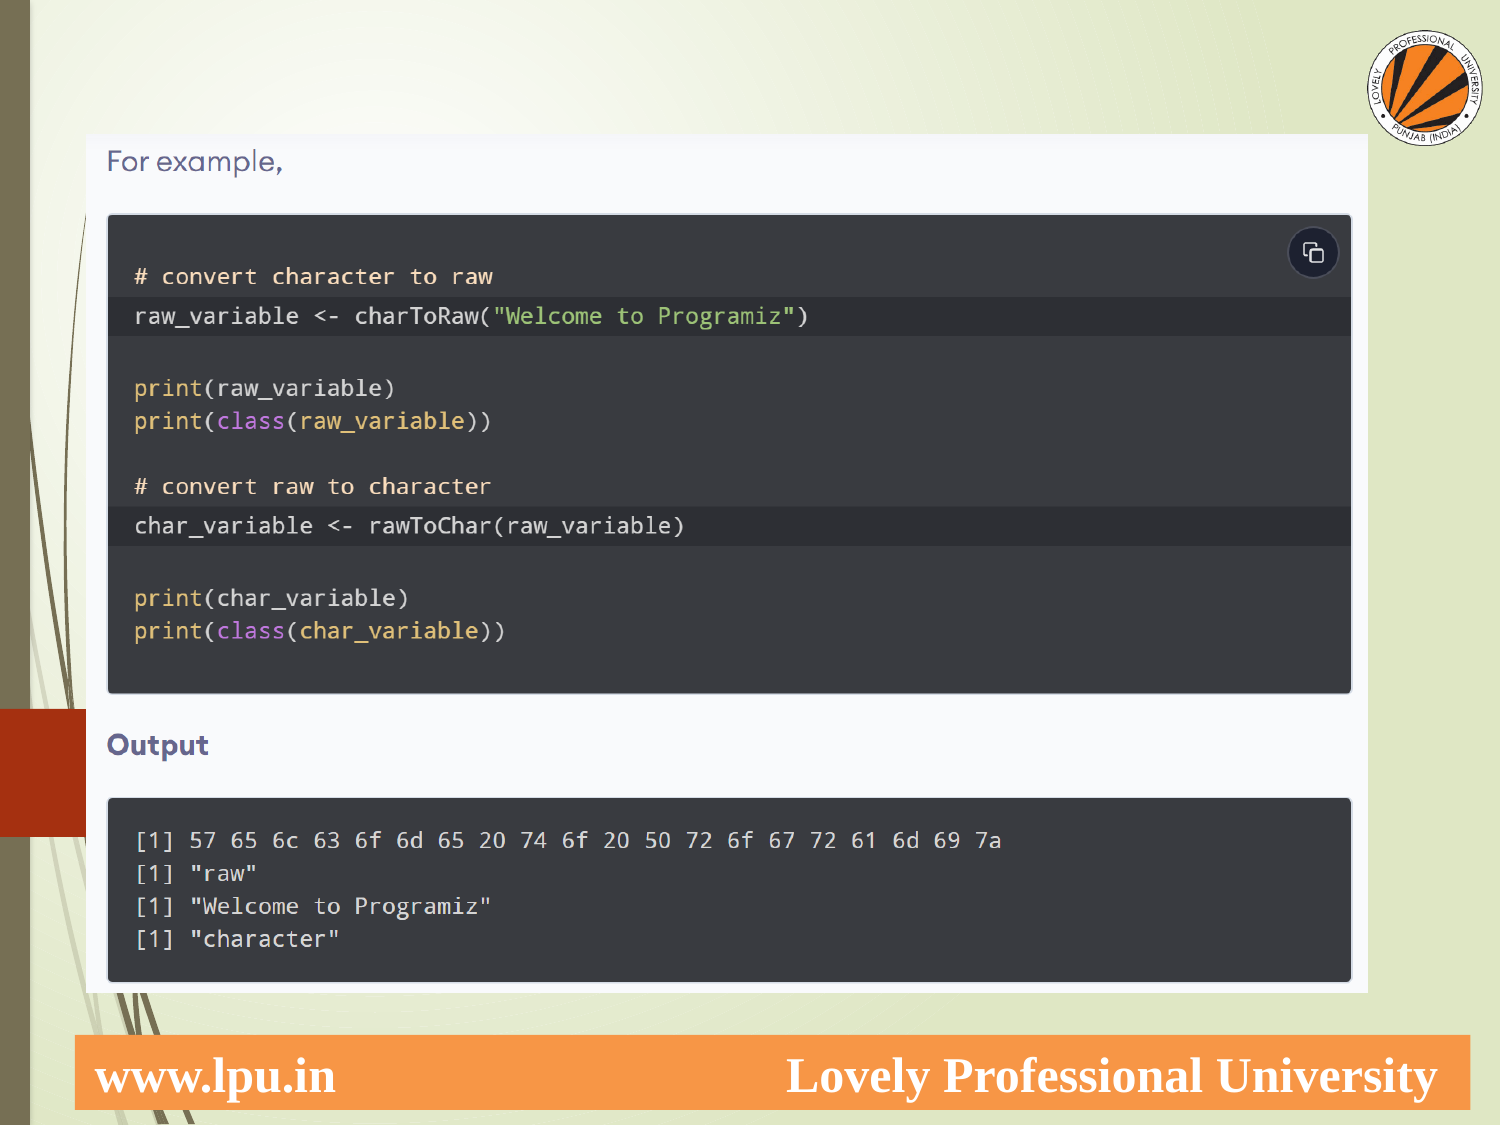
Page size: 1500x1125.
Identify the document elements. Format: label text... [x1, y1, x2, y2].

picture [86, 30, 1483, 993]
text_box www.lpu.in Lovely Professional University [74, 1034, 1471, 1110]
